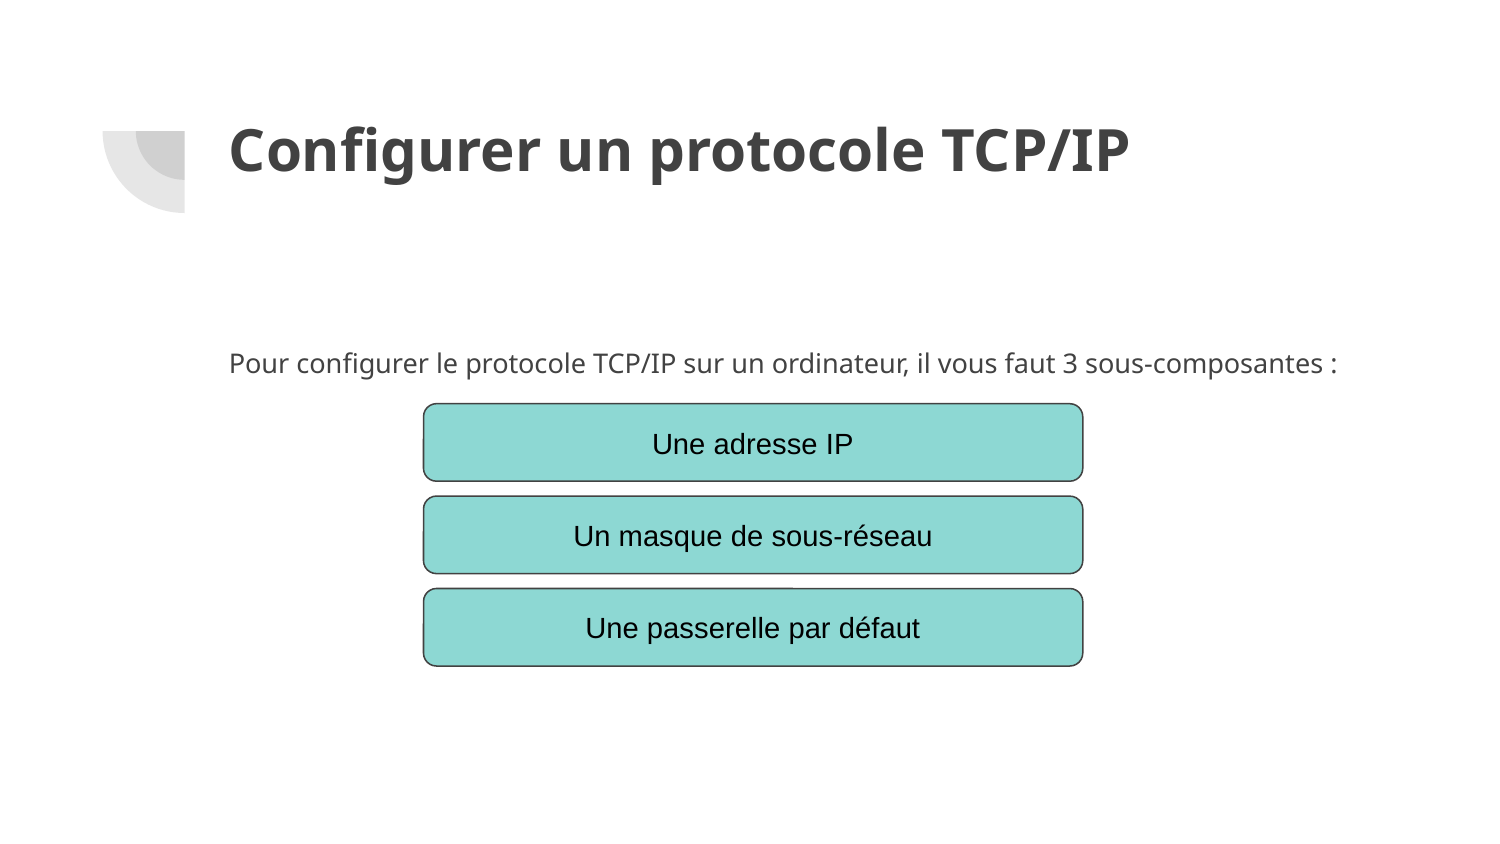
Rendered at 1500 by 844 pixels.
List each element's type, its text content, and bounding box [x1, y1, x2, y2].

list Pour configurer le protocole TCP/IP sur un ordinateur, il vous faut 3 sous-composantes : [213, 326, 1368, 422]
text_box Un masque de sous-réseau [423, 496, 1083, 574]
title Configurer un protocole TCP/IP [213, 98, 1368, 263]
text_box Une passerelle par défaut [423, 588, 1083, 667]
text_box Une adresse IP [423, 403, 1083, 482]
